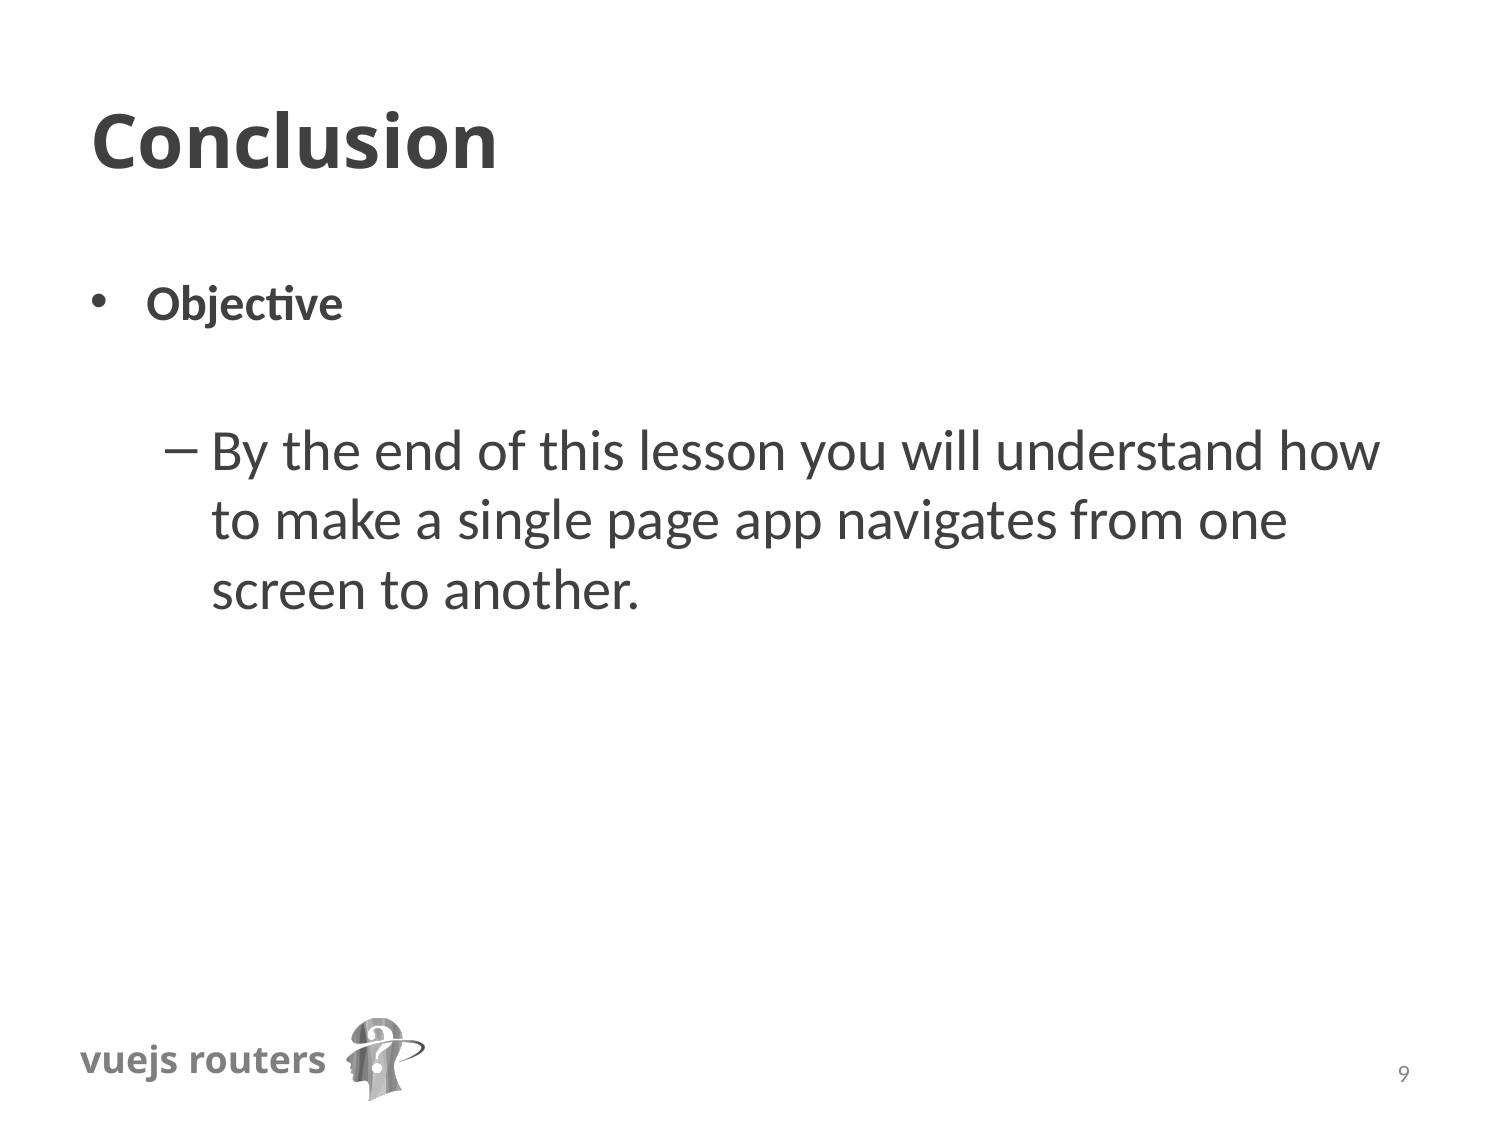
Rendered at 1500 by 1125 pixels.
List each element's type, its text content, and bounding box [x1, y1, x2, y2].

title Conclusion [75, 45, 1425, 233]
text_box vuejs routers [65, 1029, 340, 1089]
picture [345, 1018, 426, 1101]
slide_number 9 [1074, 1042, 1425, 1103]
list Objective By the end of this lesson you will understand how to make a single page app navigates from one screen to another. [75, 262, 1425, 1005]
